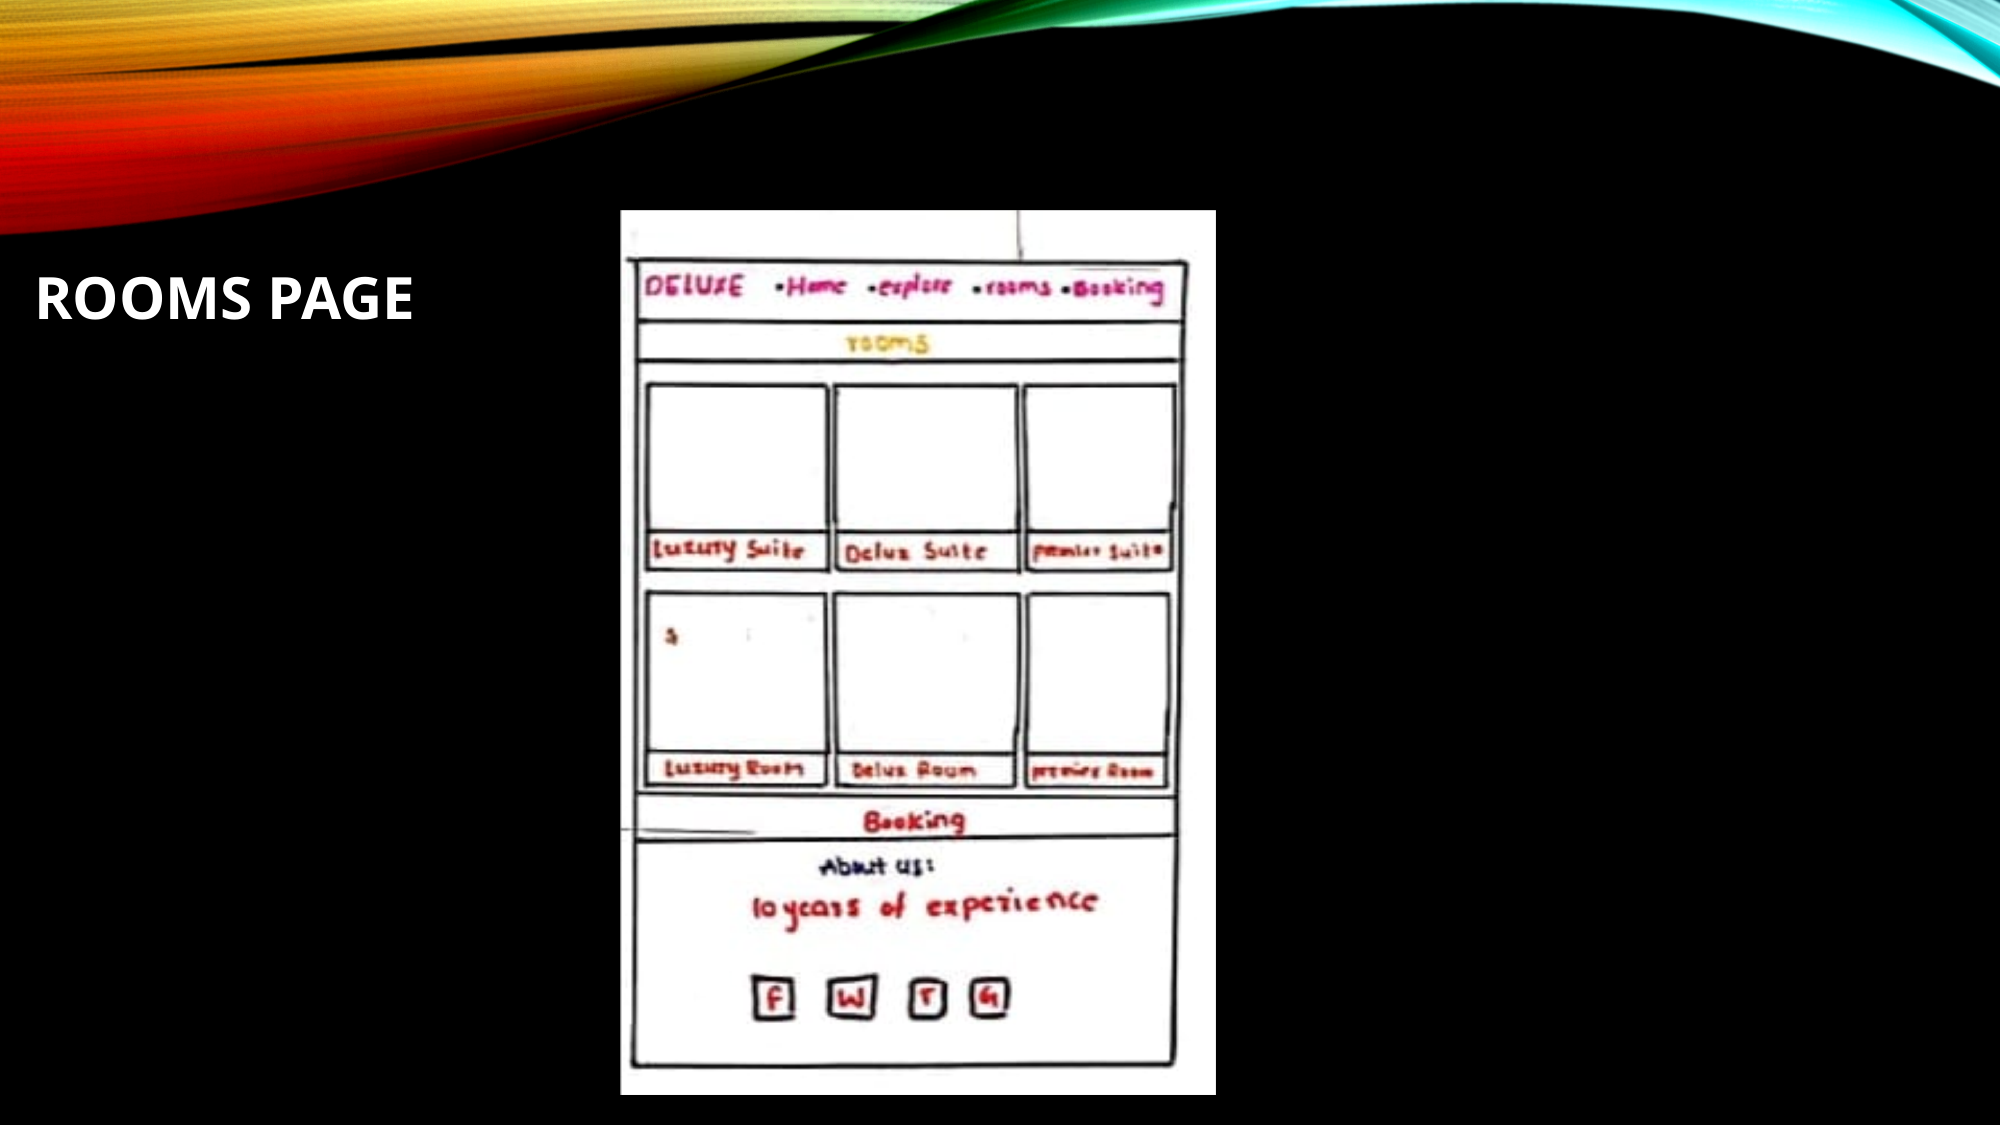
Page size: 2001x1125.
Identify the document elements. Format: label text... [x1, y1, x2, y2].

picture [475, 211, 1362, 1095]
title Rooms page [19, 194, 1432, 407]
picture [0, 0, 2000, 237]
